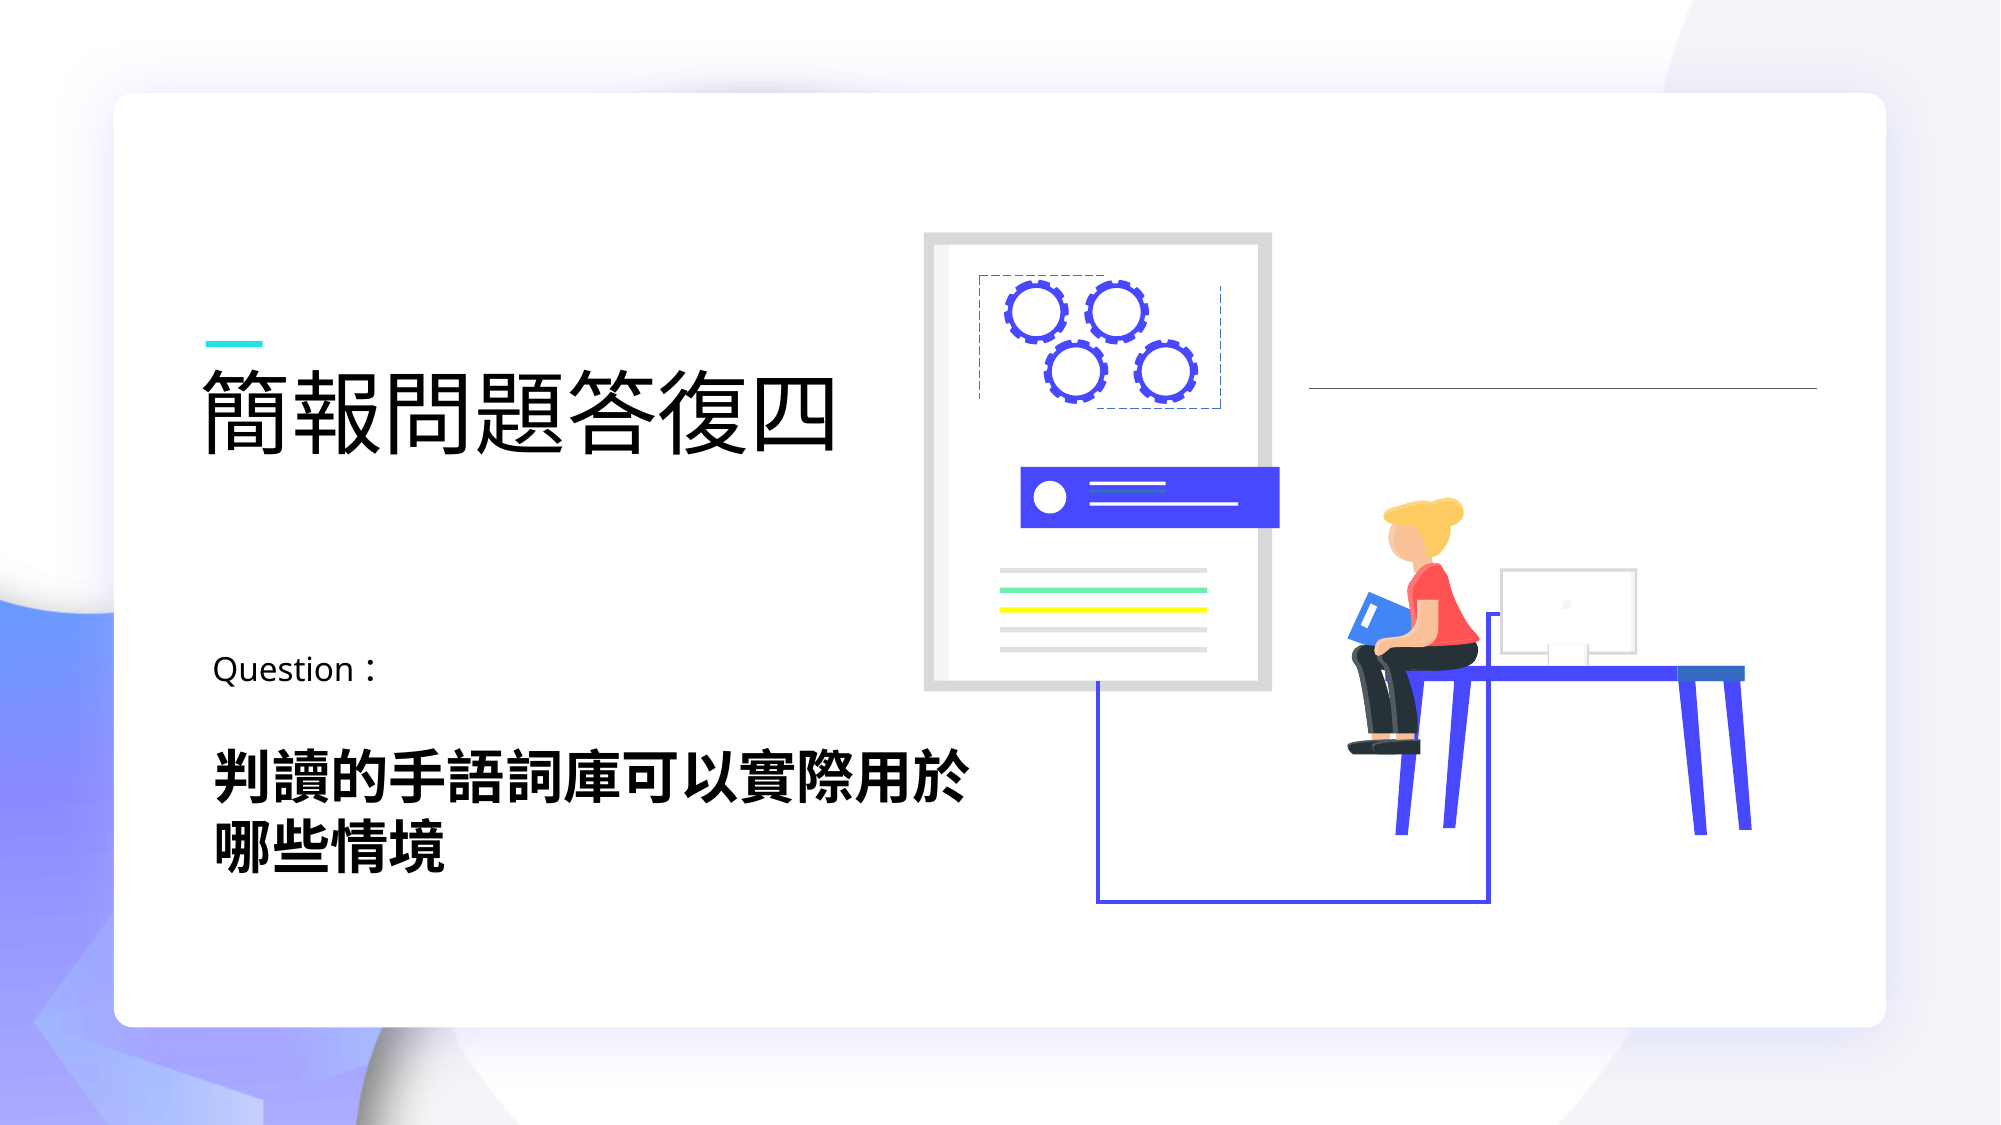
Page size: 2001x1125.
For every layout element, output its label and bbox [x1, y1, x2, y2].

text_box [923, 232, 1752, 902]
picture [0, 0, 2000, 1125]
